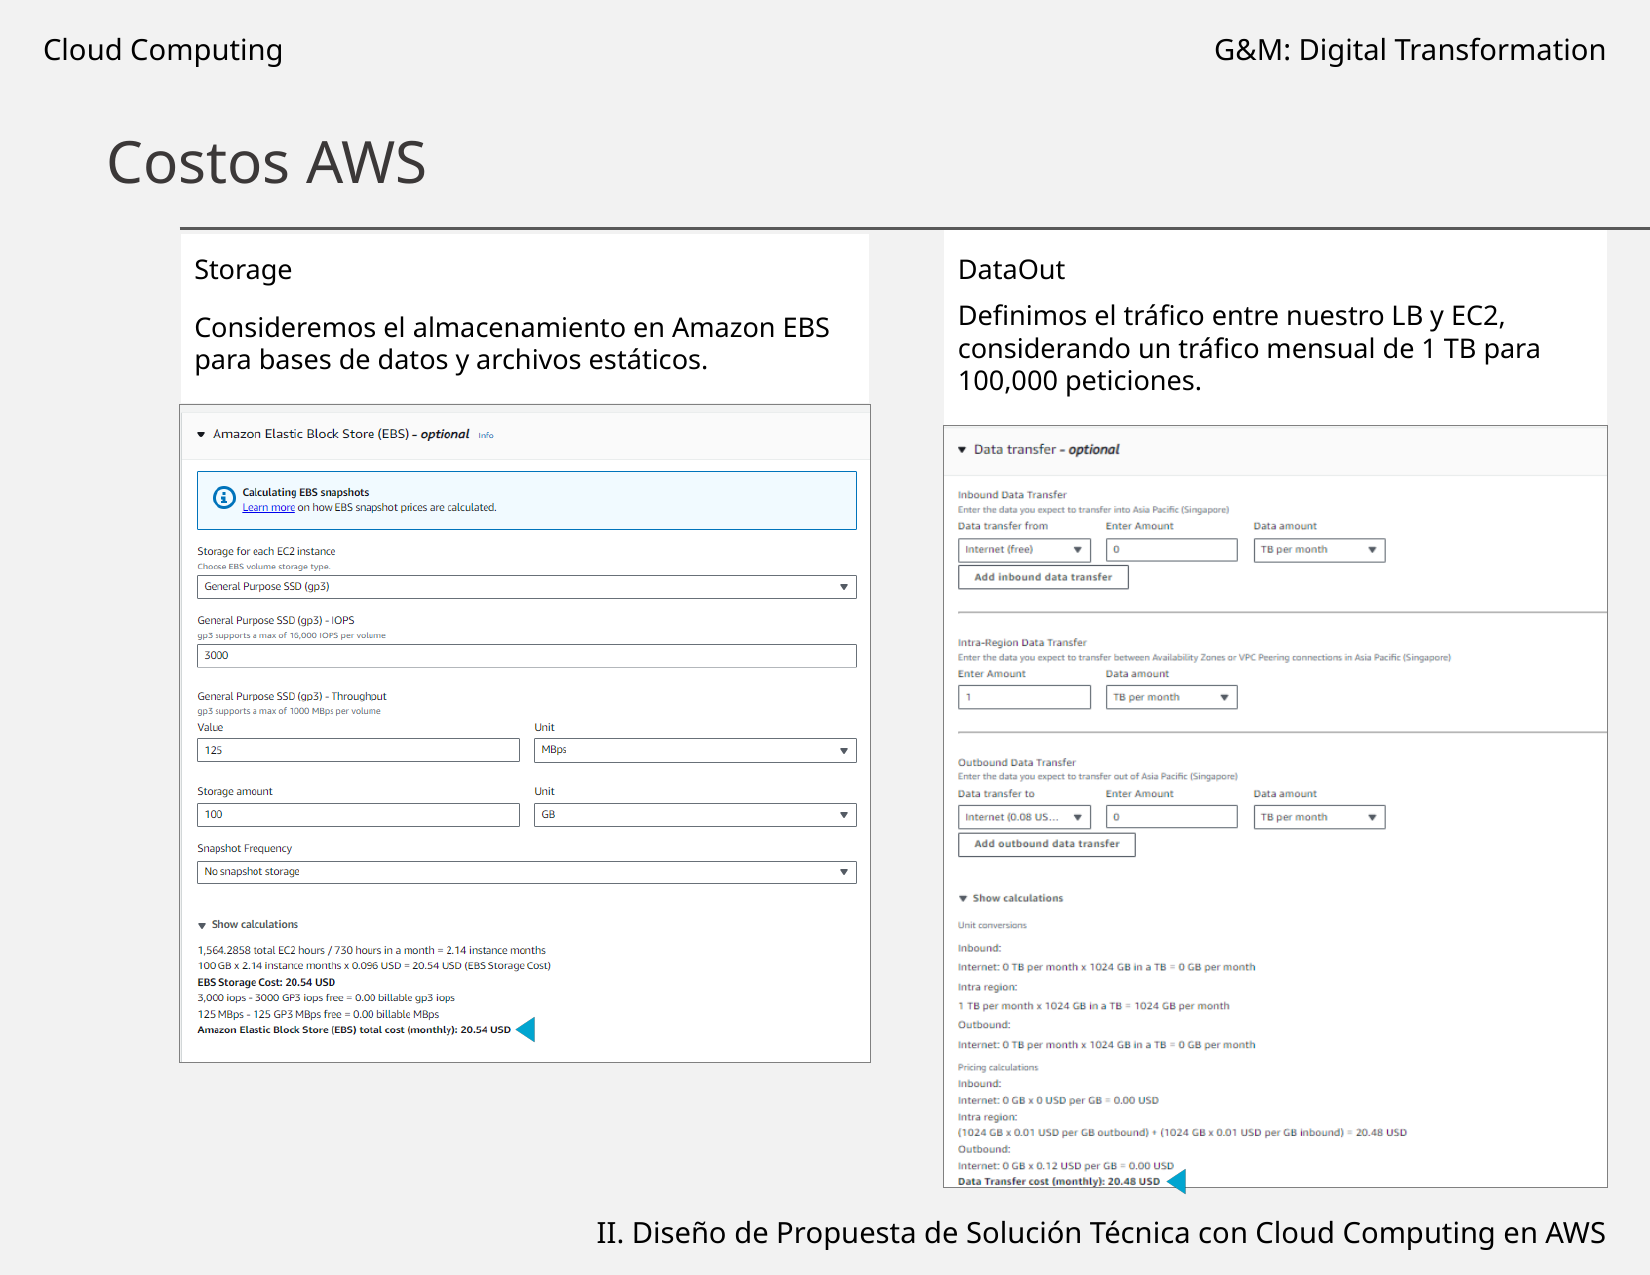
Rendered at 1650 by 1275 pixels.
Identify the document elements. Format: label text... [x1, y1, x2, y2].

text_box Cloud Computing [28, 23, 474, 74]
text_box [178, 232, 871, 405]
text_box II. Diseño de Propuesta de Solución Técnica con Cloud Computing en AWS [500, 1206, 1622, 1257]
text_box Costos AWS [91, 117, 1146, 203]
picture [943, 425, 1608, 1198]
text_box Consideremos el almacenamiento en Amazon EBS para bases de datos y archivos estáticos. [179, 303, 889, 383]
text_box G&M: Digital Transformation [1176, 23, 1622, 74]
picture [179, 404, 871, 1063]
text_box Storage [179, 245, 871, 293]
text_box Definimos el tráfico entre nuestro LB y EC2, considerando un tráfico mensual de 1 TB para 100,000 peticiones. [943, 291, 1608, 404]
text_box DataOut [943, 245, 1608, 291]
text_box [942, 230, 1609, 427]
